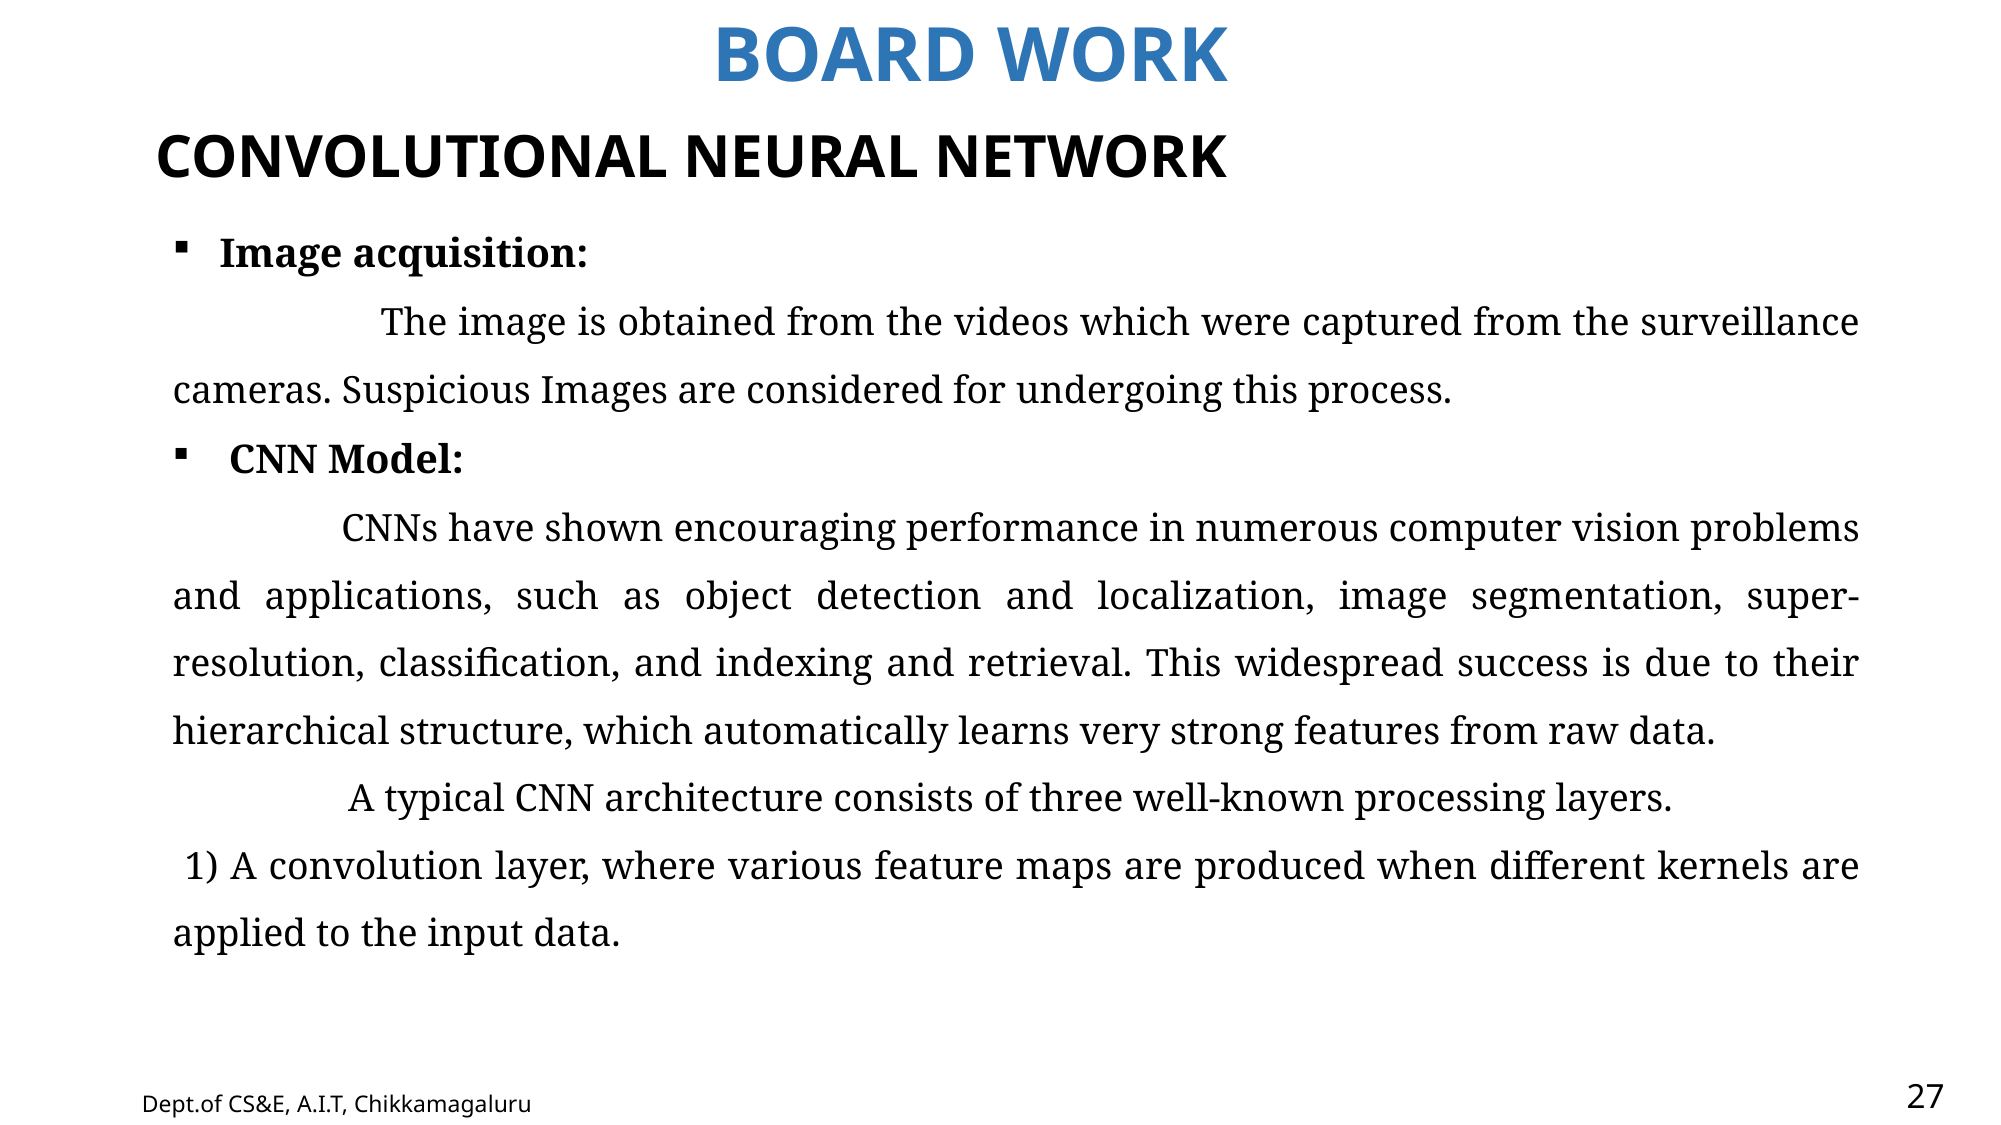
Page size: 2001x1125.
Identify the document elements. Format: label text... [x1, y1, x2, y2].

text_box CONVOLUTIONAL NEURAL NETWORK [141, 111, 1487, 197]
text_box Dept.of CS&E, A.I.T, Chikkamagaluru [127, 1082, 599, 1125]
text_box BOARD WORK [157, 0, 1783, 179]
text_box Image acquisition: The image is obtained from the videos which were captured from the surveillance cameras. Suspicious Images are considered for undergoing this process. CNN Model: CNNs have shown encouraging performance in numerous computer vision problems and applications, such as object detection and localization, image segmentation, super-resolution, classification, and indexing and retrieval. This widespread success is due to their hierarchical structure, which automatically learns very strong features from raw data. A typical CNN architecture consists of three well-known processing layers. 1) A convolution layer, where various feature maps are produced when different kernels are applied to the input data. [157, 197, 1877, 962]
slide_number 27 [1885, 1073, 1960, 1122]
